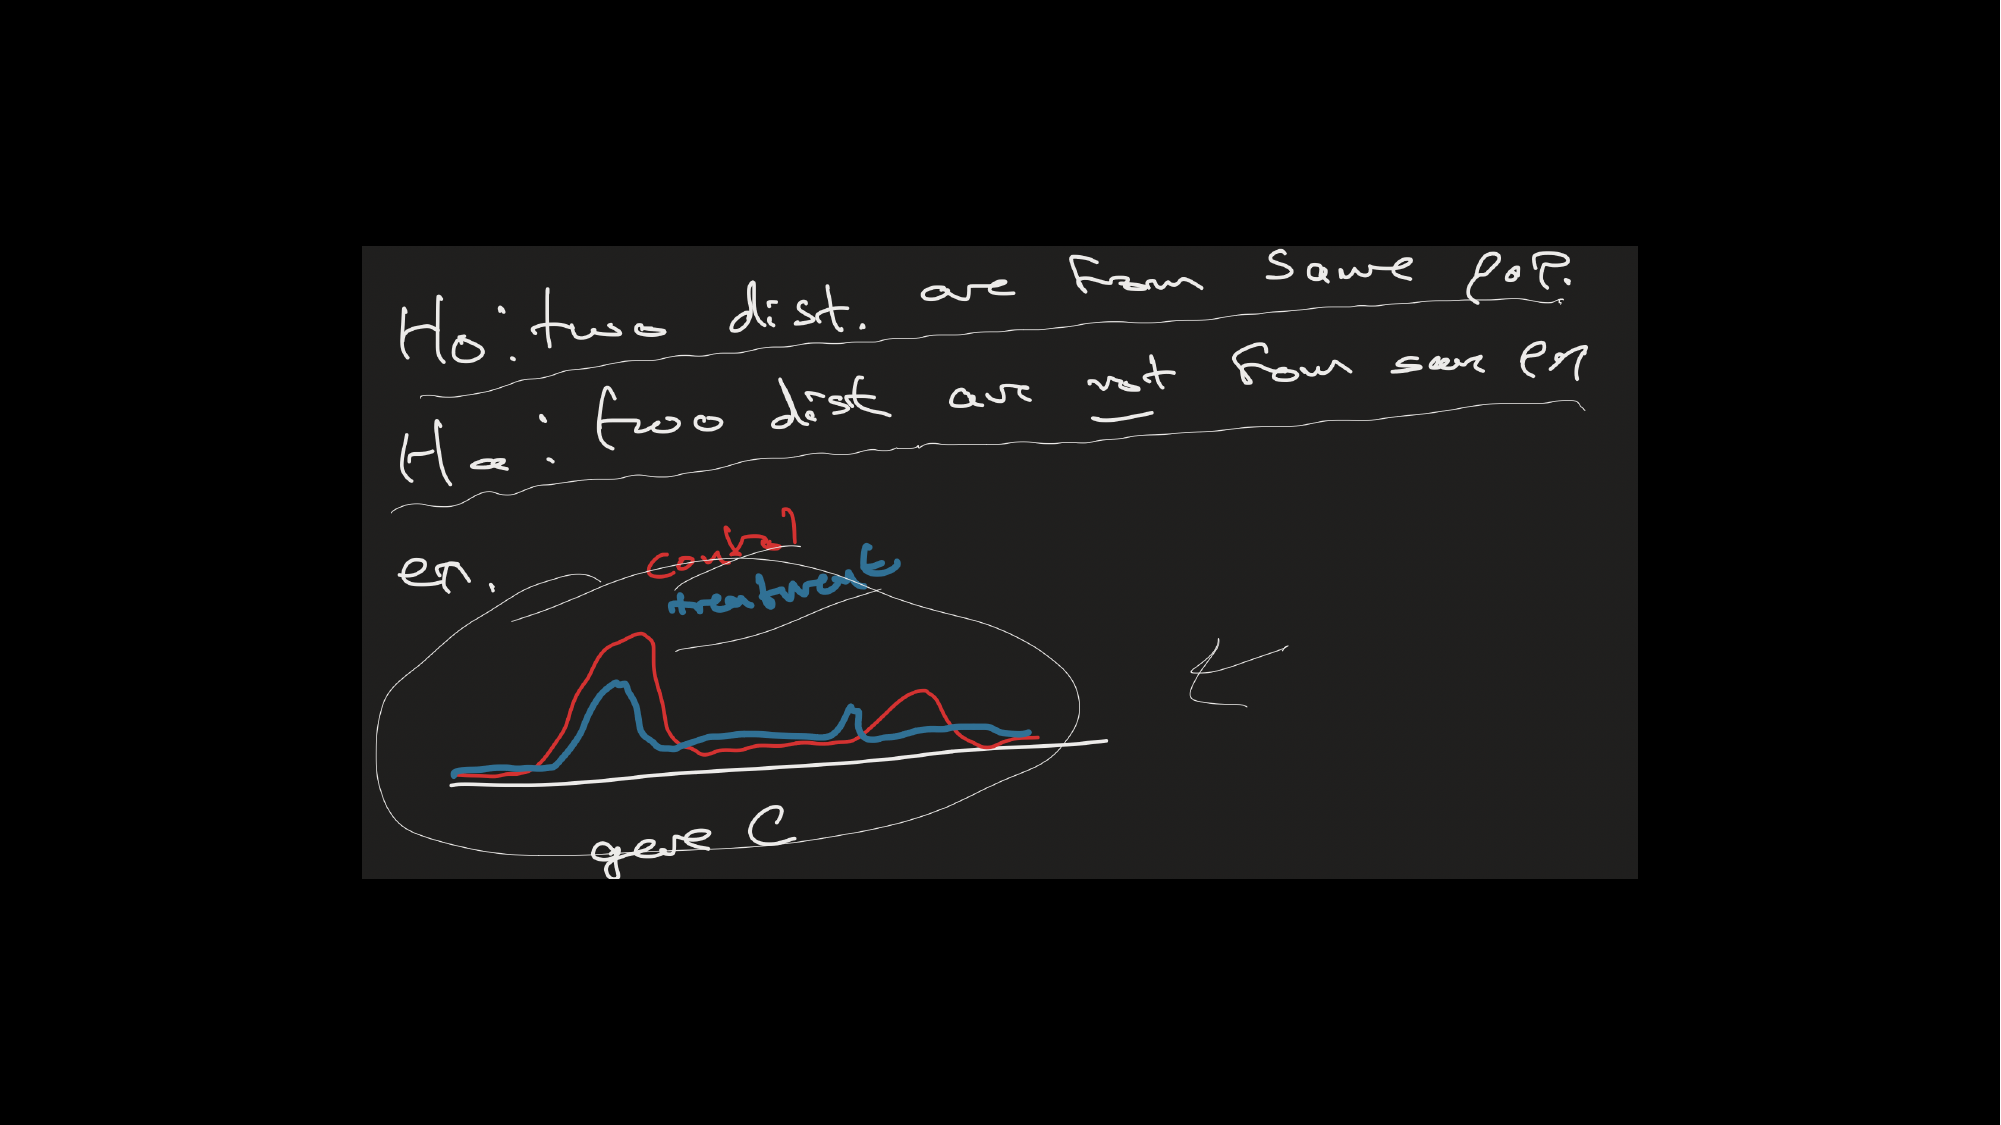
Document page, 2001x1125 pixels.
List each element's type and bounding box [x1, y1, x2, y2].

picture [361, 245, 1638, 879]
